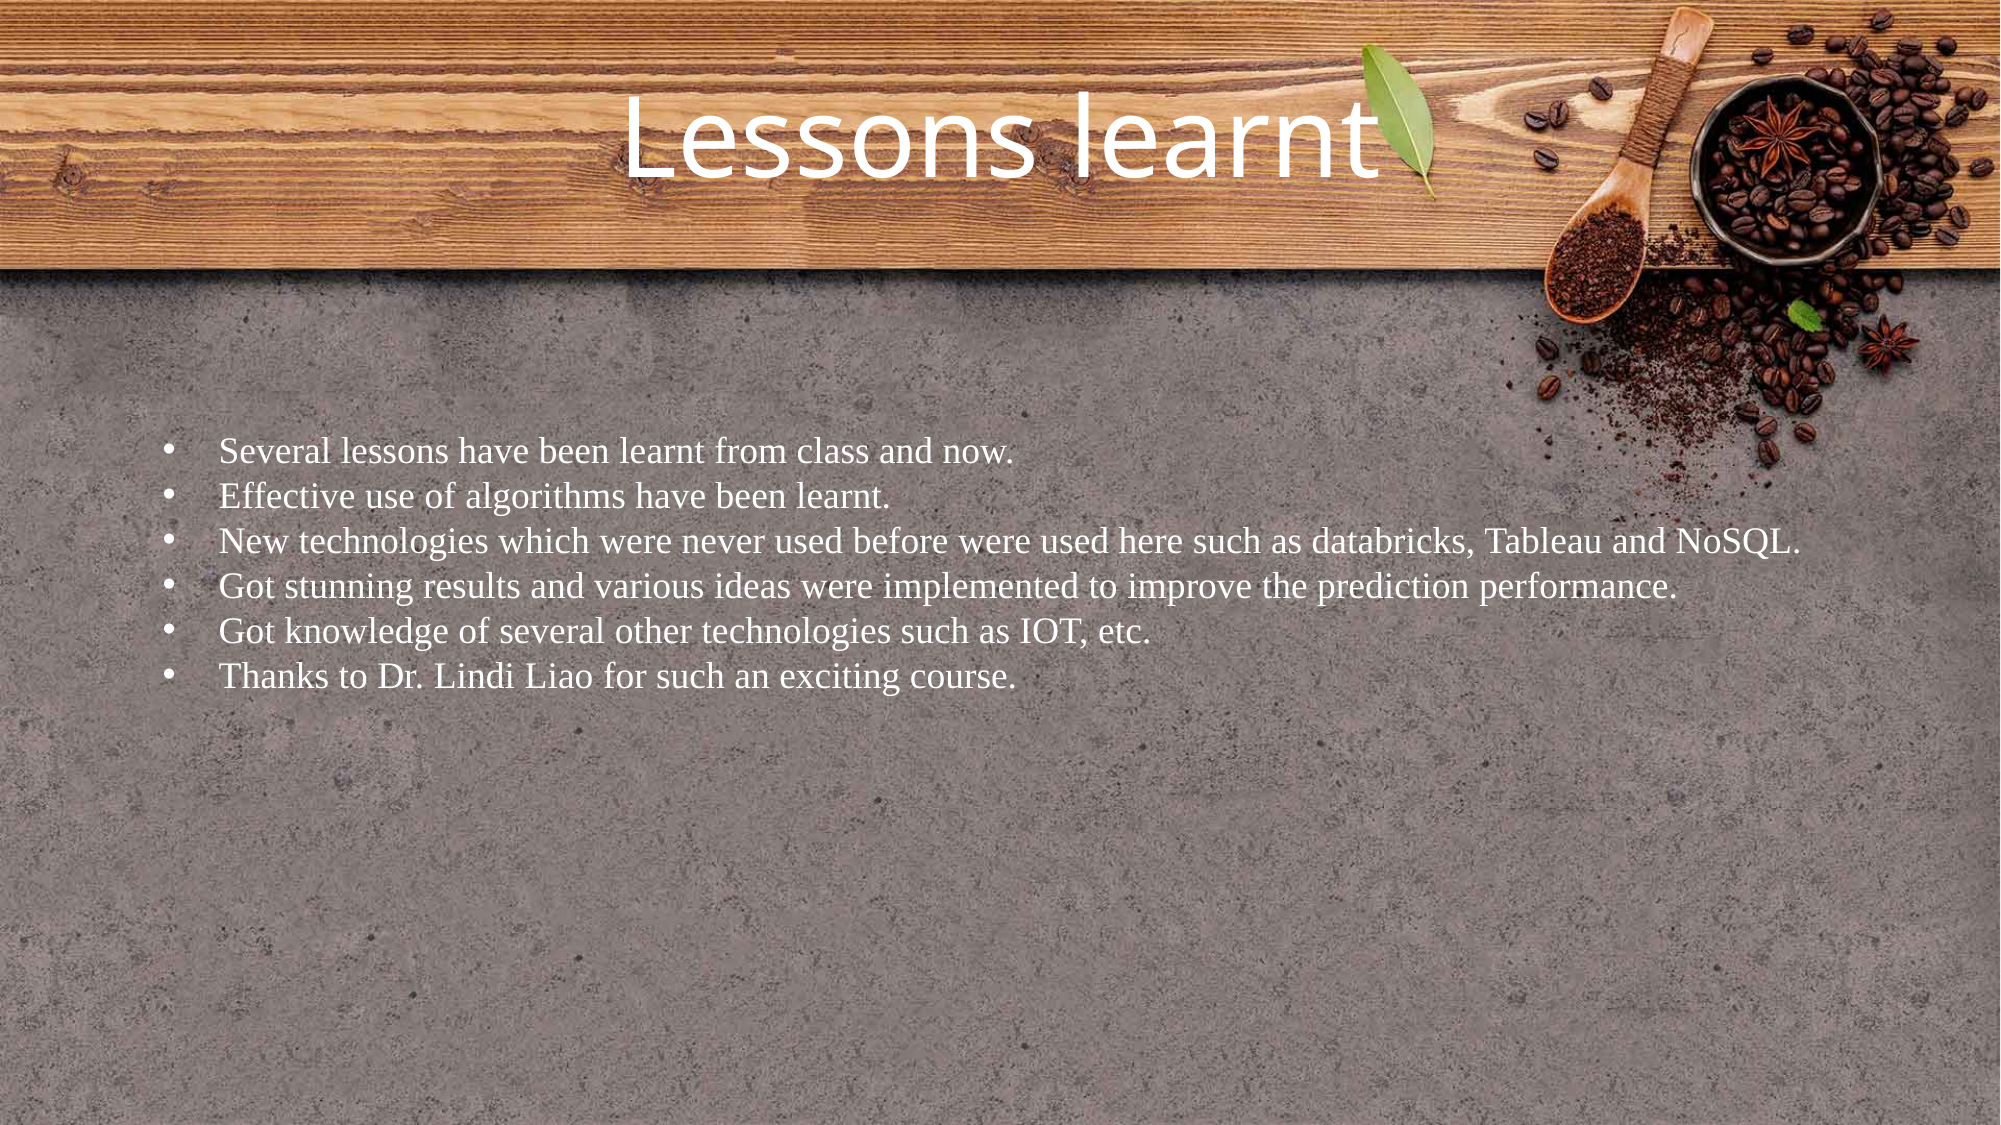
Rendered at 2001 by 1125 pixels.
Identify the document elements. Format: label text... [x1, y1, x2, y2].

picture [0, 0, 2001, 1125]
text_box Lessons learnt [33, 57, 1967, 208]
text_box Several lessons have been learnt from class and now. Effective use of algorithms have been learnt. New technologies which were never used before were used here such as databricks, Tableau and NoSQL. Got stunning results and various ideas were implemented to improve the prediction performance. Got knowledge of several other technologies such as IOT, etc. Thanks to Dr. Lindi Liao for such an exciting course. [147, 418, 1853, 704]
